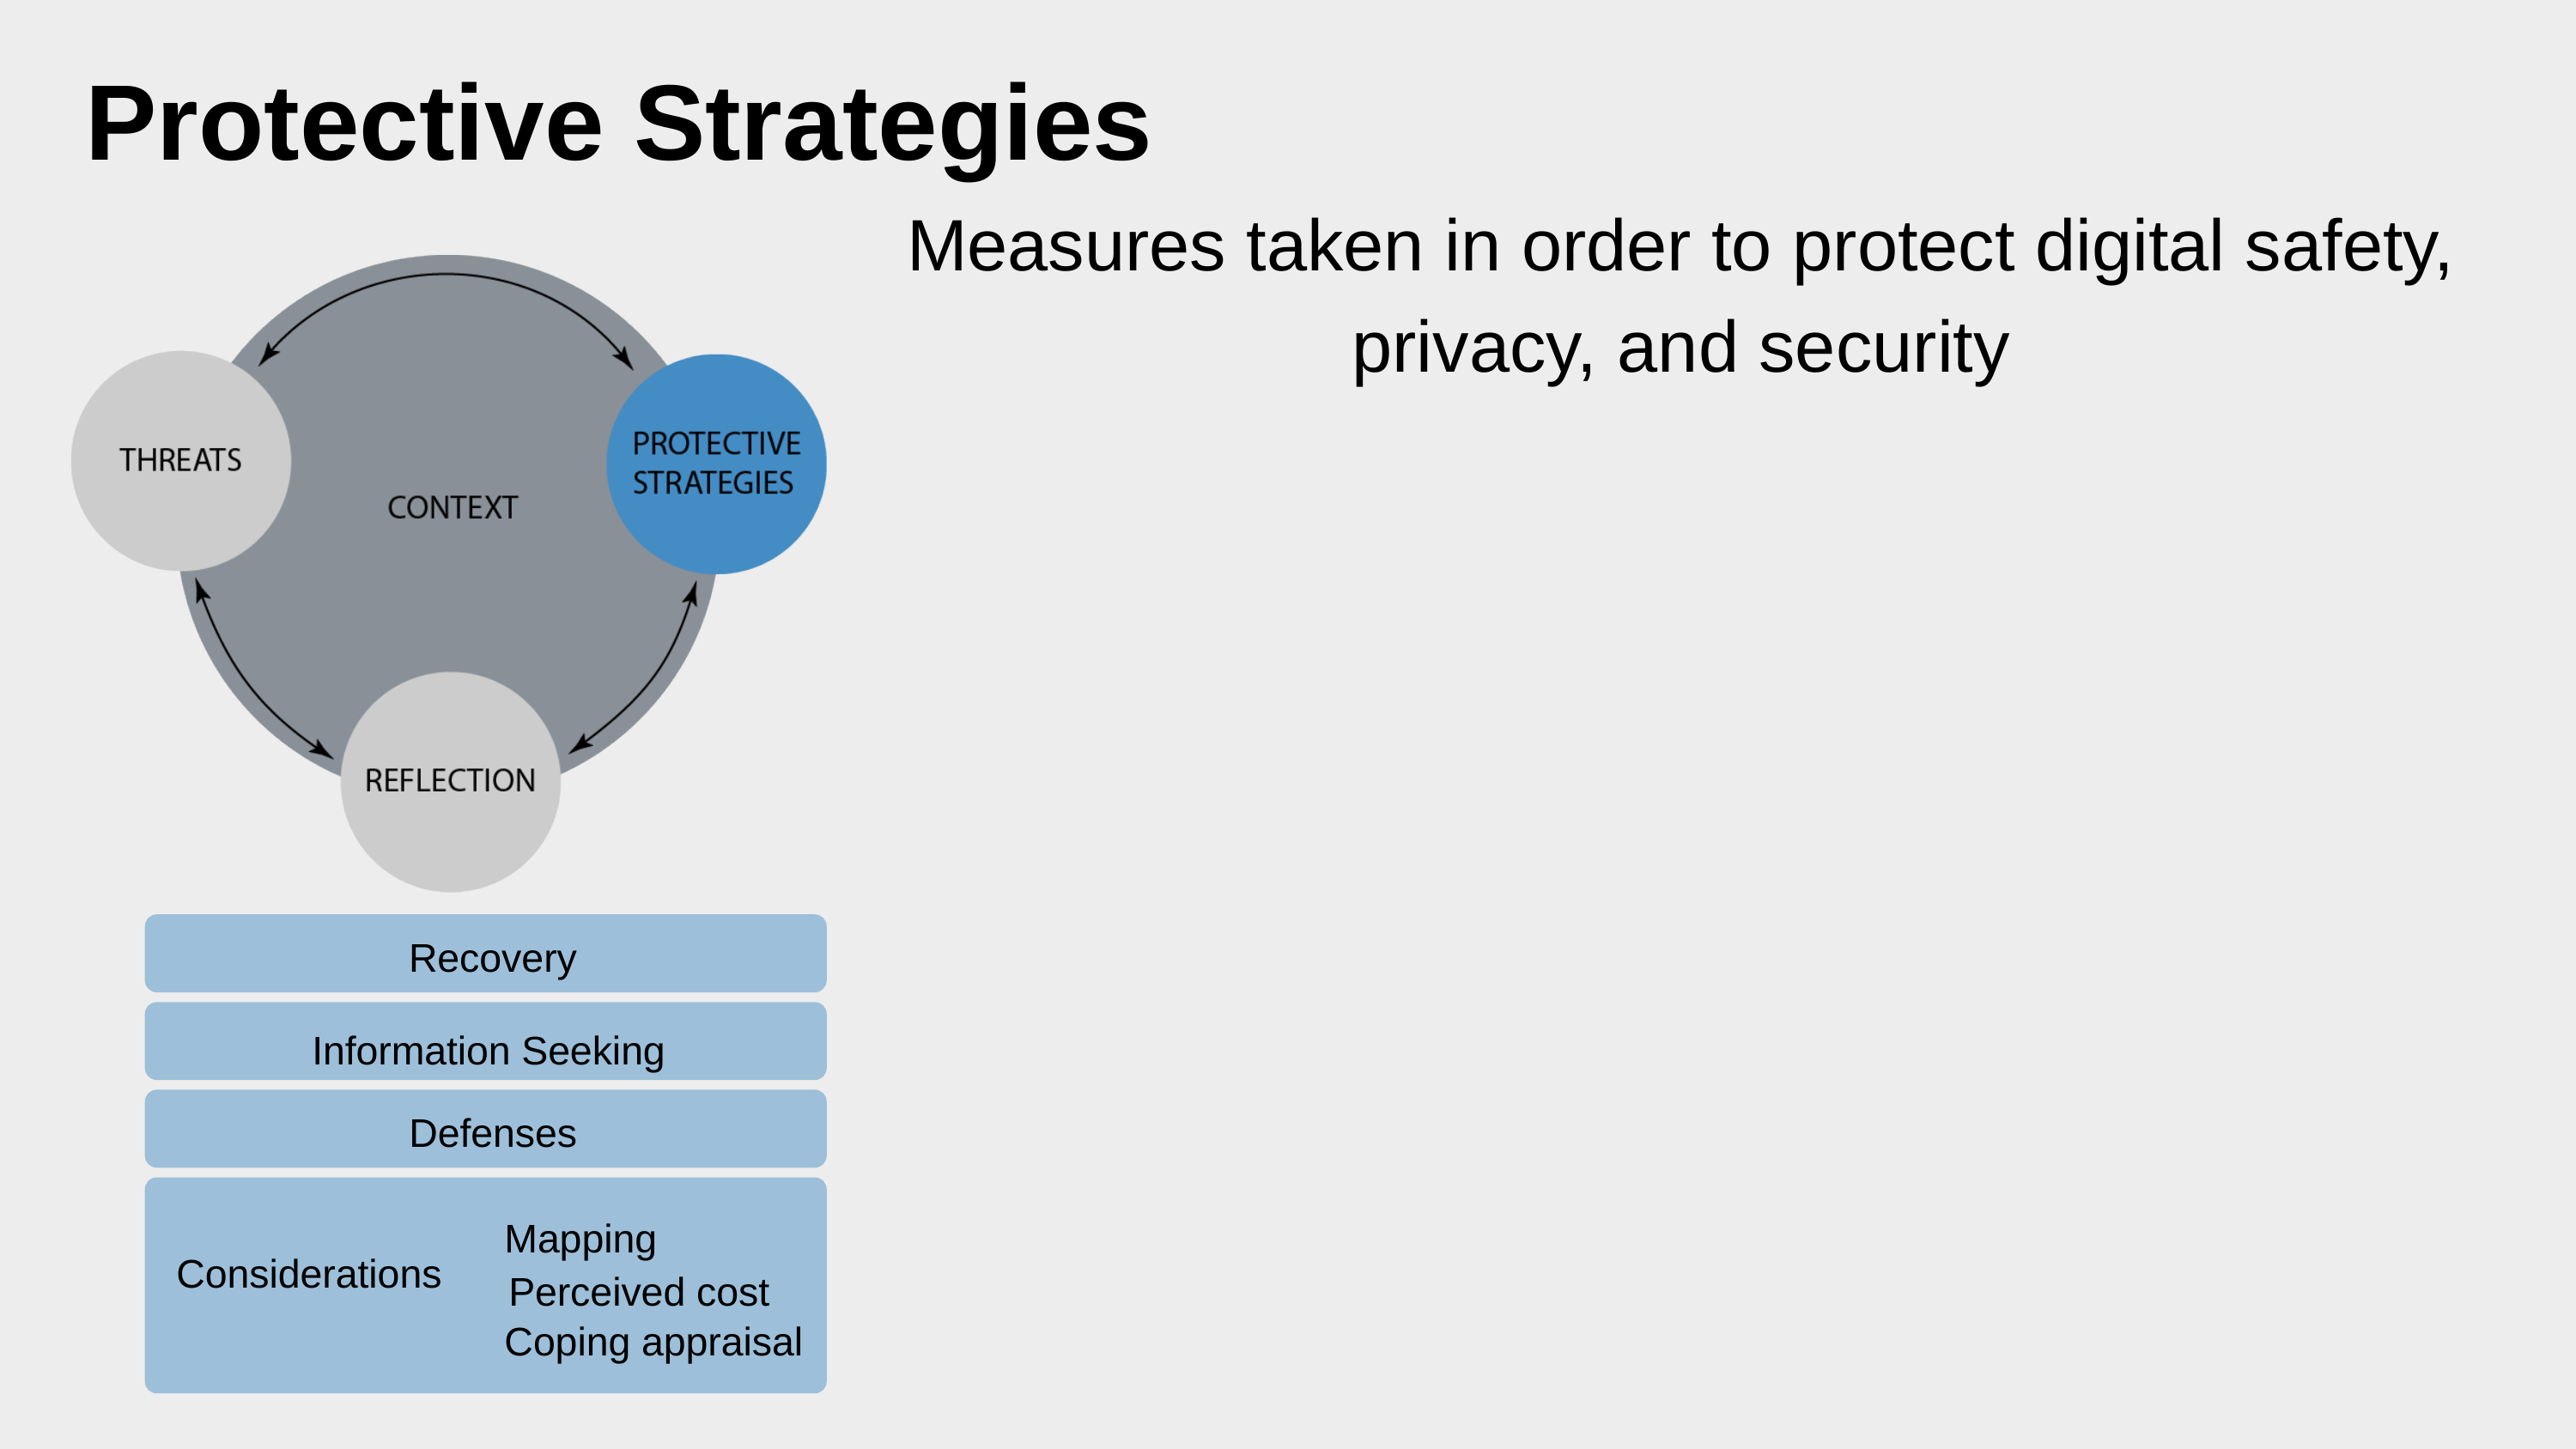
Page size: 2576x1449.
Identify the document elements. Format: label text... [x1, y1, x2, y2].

text_box Measures taken in order to protect digital safety, privacy, and security [787, 183, 2576, 489]
text_box [70, 255, 827, 893]
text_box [144, 914, 827, 1394]
text_box Protective Strategies [85, 80, 1918, 182]
